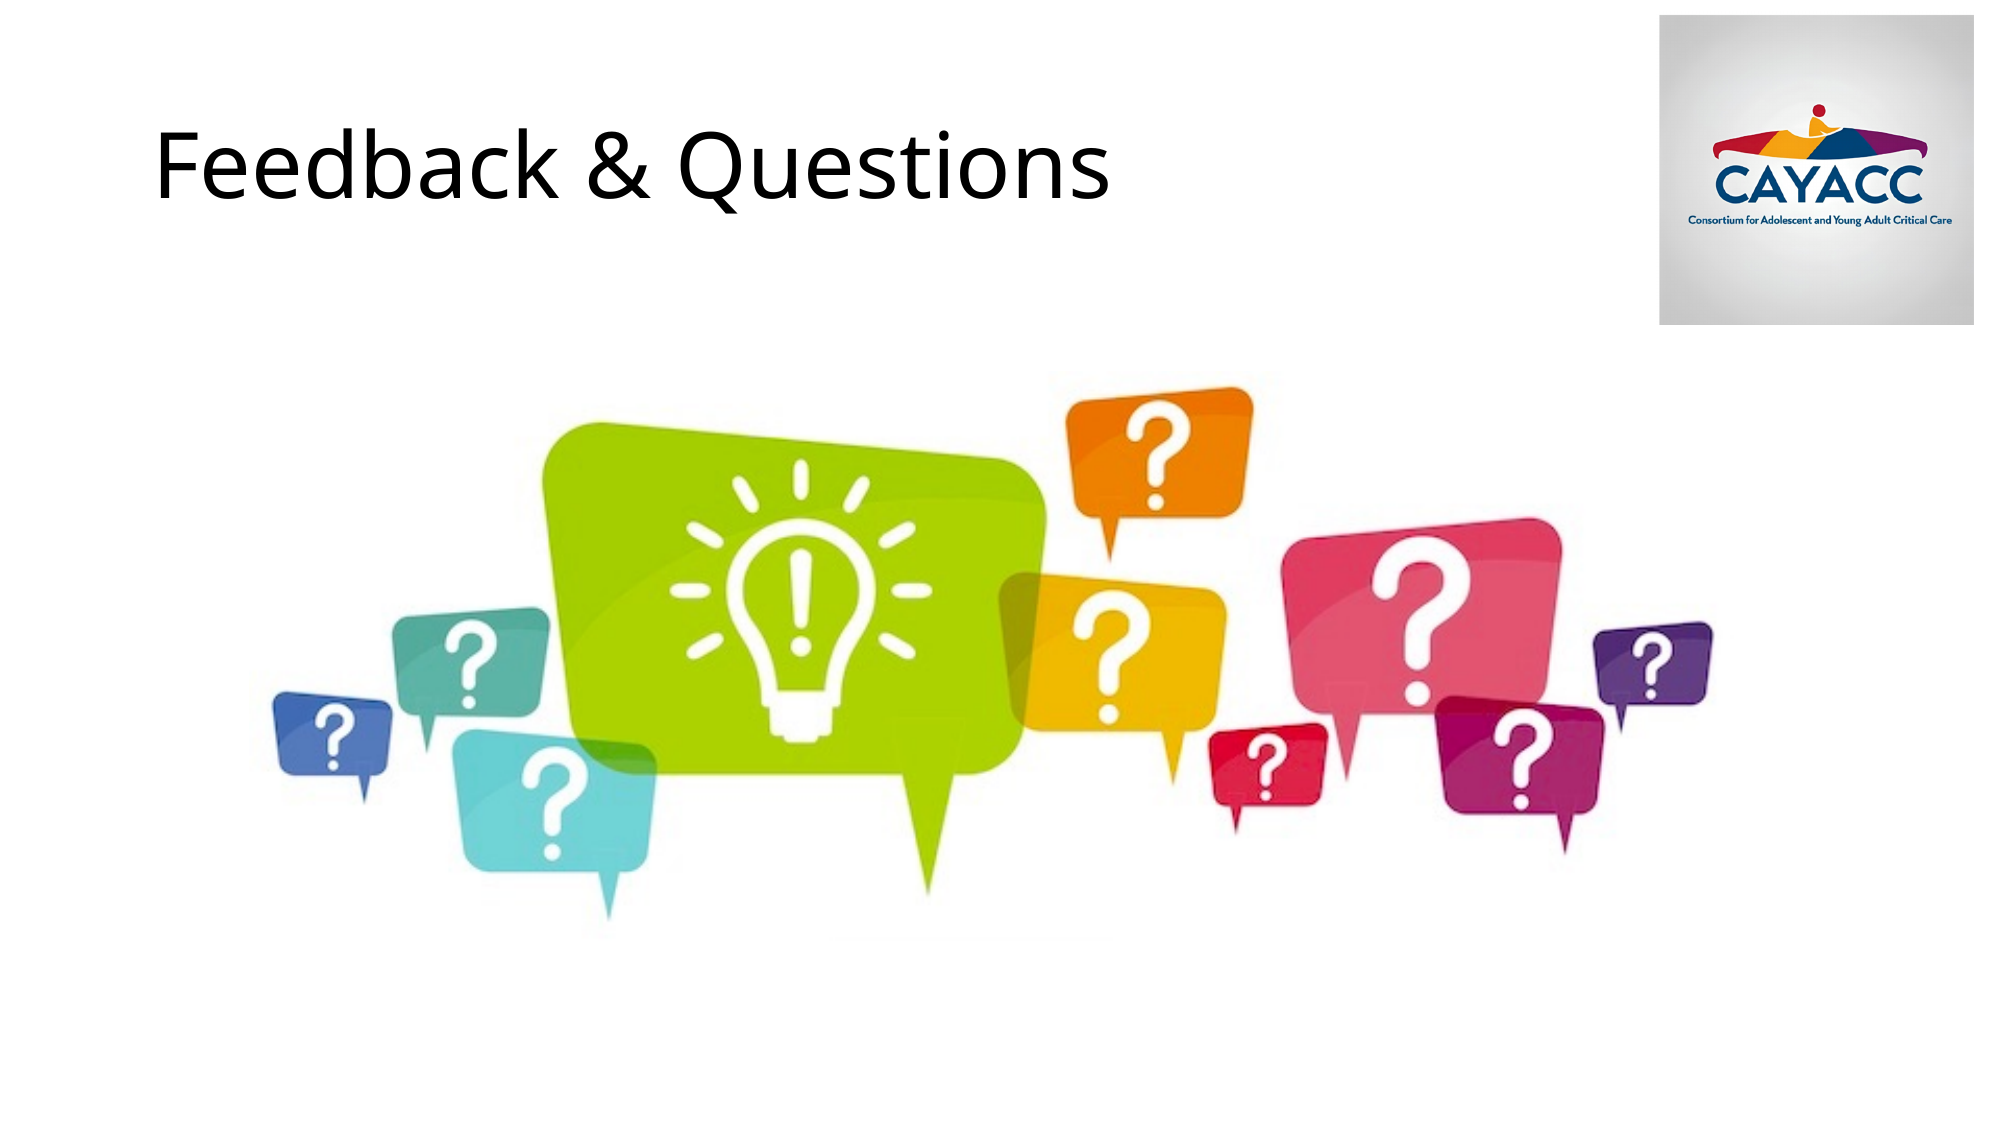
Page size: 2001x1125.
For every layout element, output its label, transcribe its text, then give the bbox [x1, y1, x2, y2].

picture [1655, 11, 1974, 326]
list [249, 371, 1751, 942]
title Feedback & Questions [137, 59, 1655, 278]
